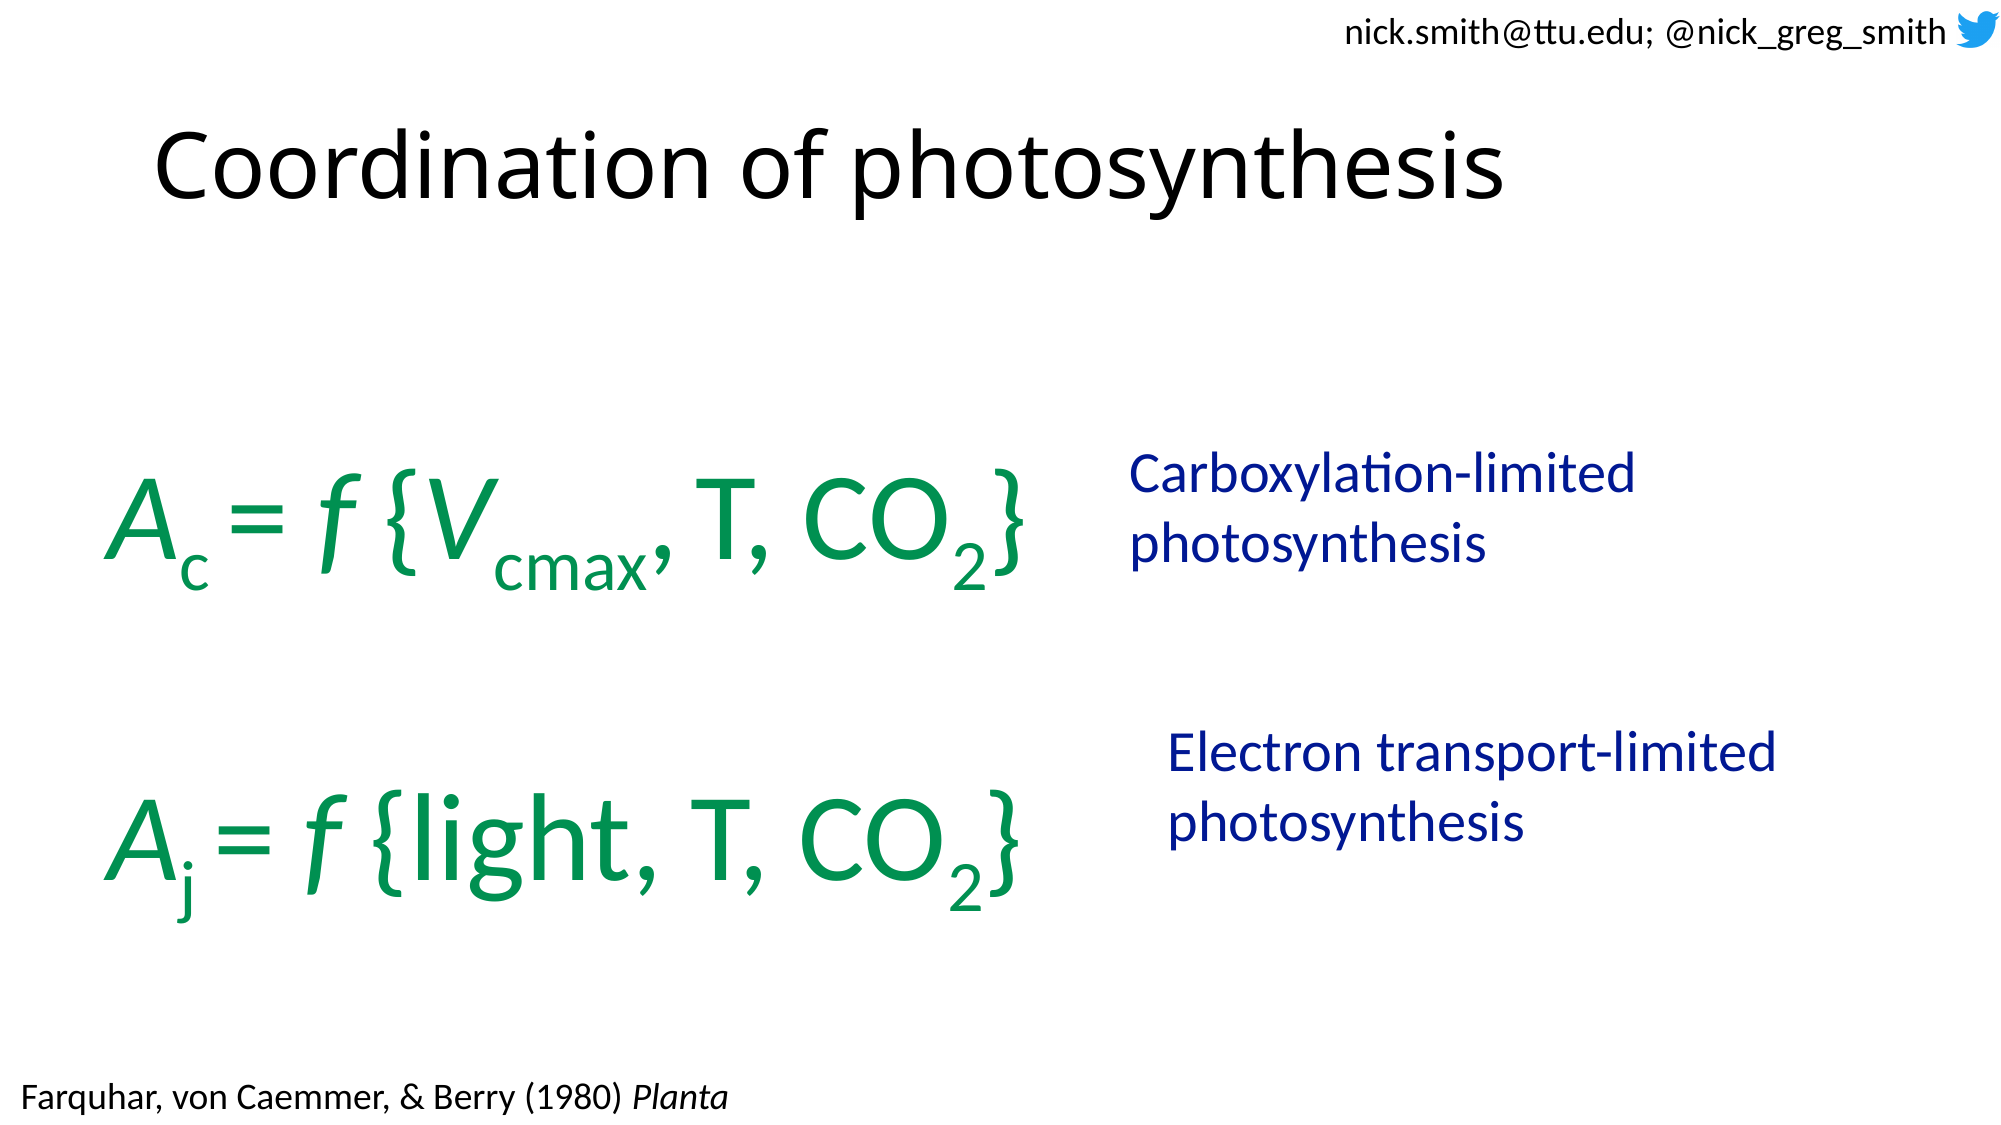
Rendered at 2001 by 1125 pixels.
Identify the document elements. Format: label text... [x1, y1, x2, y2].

title Coordination of photosynthesis [137, 59, 1863, 278]
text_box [1325, 0, 2000, 60]
text_box Ac = f {Vcmax, T, CO2} Aj = f {light, T, CO2} [92, 427, 1043, 934]
text_box Carboxylation-limited photosynthesis [1114, 427, 1941, 582]
text_box Electron transport-limited photosynthesis [1152, 706, 2000, 861]
text_box Farquhar, von Caemmer, & Berry (1980) Planta [6, 1064, 745, 1125]
